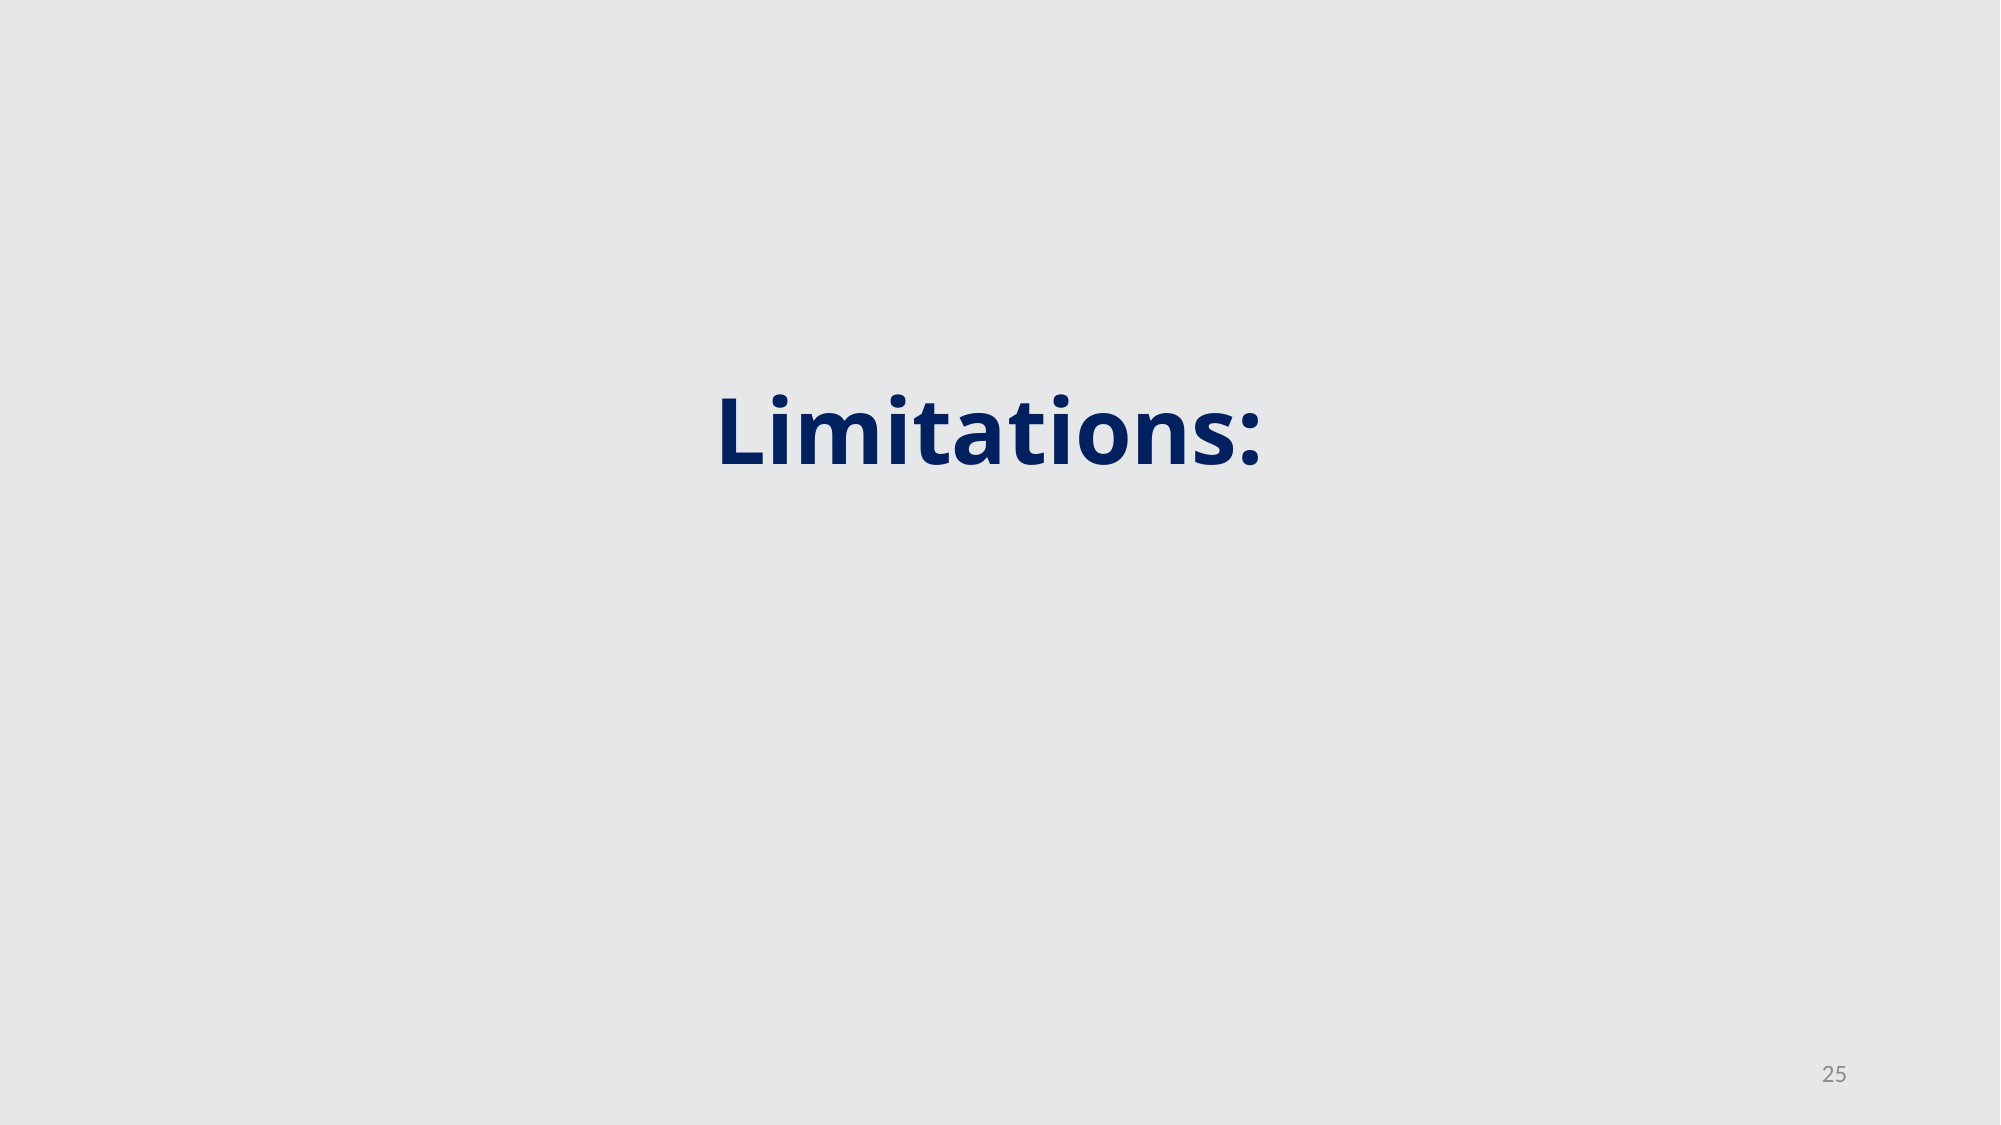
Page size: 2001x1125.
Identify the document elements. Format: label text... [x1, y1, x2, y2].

text_box [0, 0, 2000, 1125]
slide_number 25 [1412, 1042, 1863, 1103]
